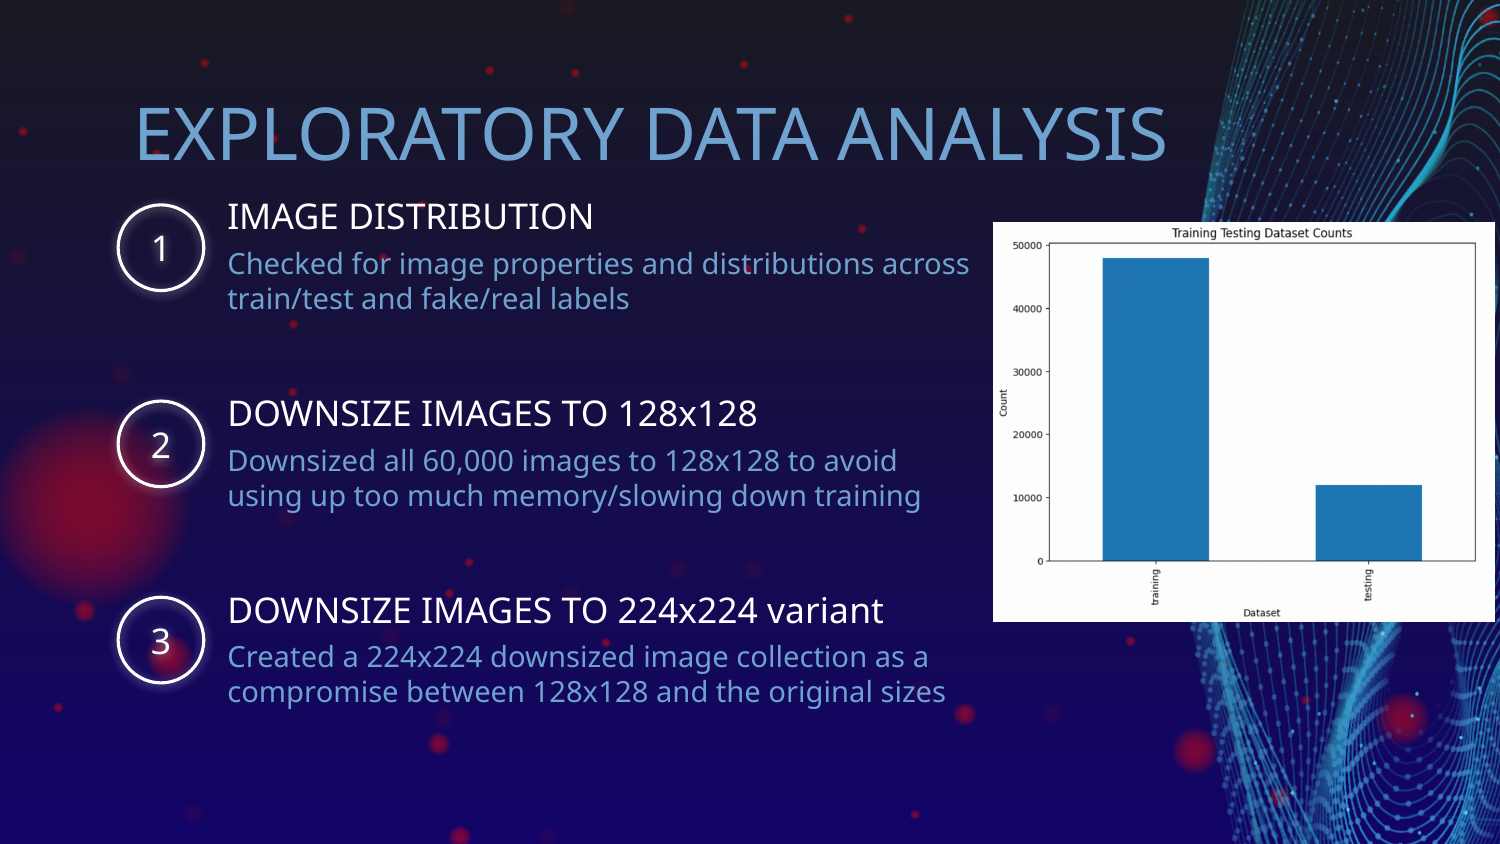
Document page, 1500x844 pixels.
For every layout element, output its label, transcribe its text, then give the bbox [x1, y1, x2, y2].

picture [0, 0, 1500, 844]
text_box 1 [118, 204, 204, 291]
title DOWNSIZE IMAGES TO 224x224 variant [212, 578, 988, 623]
title EXPLORATORY DATA ANALYSIS [118, 72, 1382, 167]
subtitle Downsized all 60,000 images to 128x128 to avoid using up too much memory/slowing down training [212, 427, 988, 560]
text_box 3 [118, 597, 204, 683]
title DOWNSIZE IMAGES TO 128x128 [212, 381, 988, 427]
title IMAGE DISTRIBUTION [212, 184, 994, 230]
text_box 2 [118, 401, 204, 487]
subtitle Checked for image properties and distributions across train/test and fake/real labels [212, 230, 988, 363]
subtitle Created a 224x224 downsized image collection as a compromise between 128x128 and the original sizes [212, 623, 994, 756]
